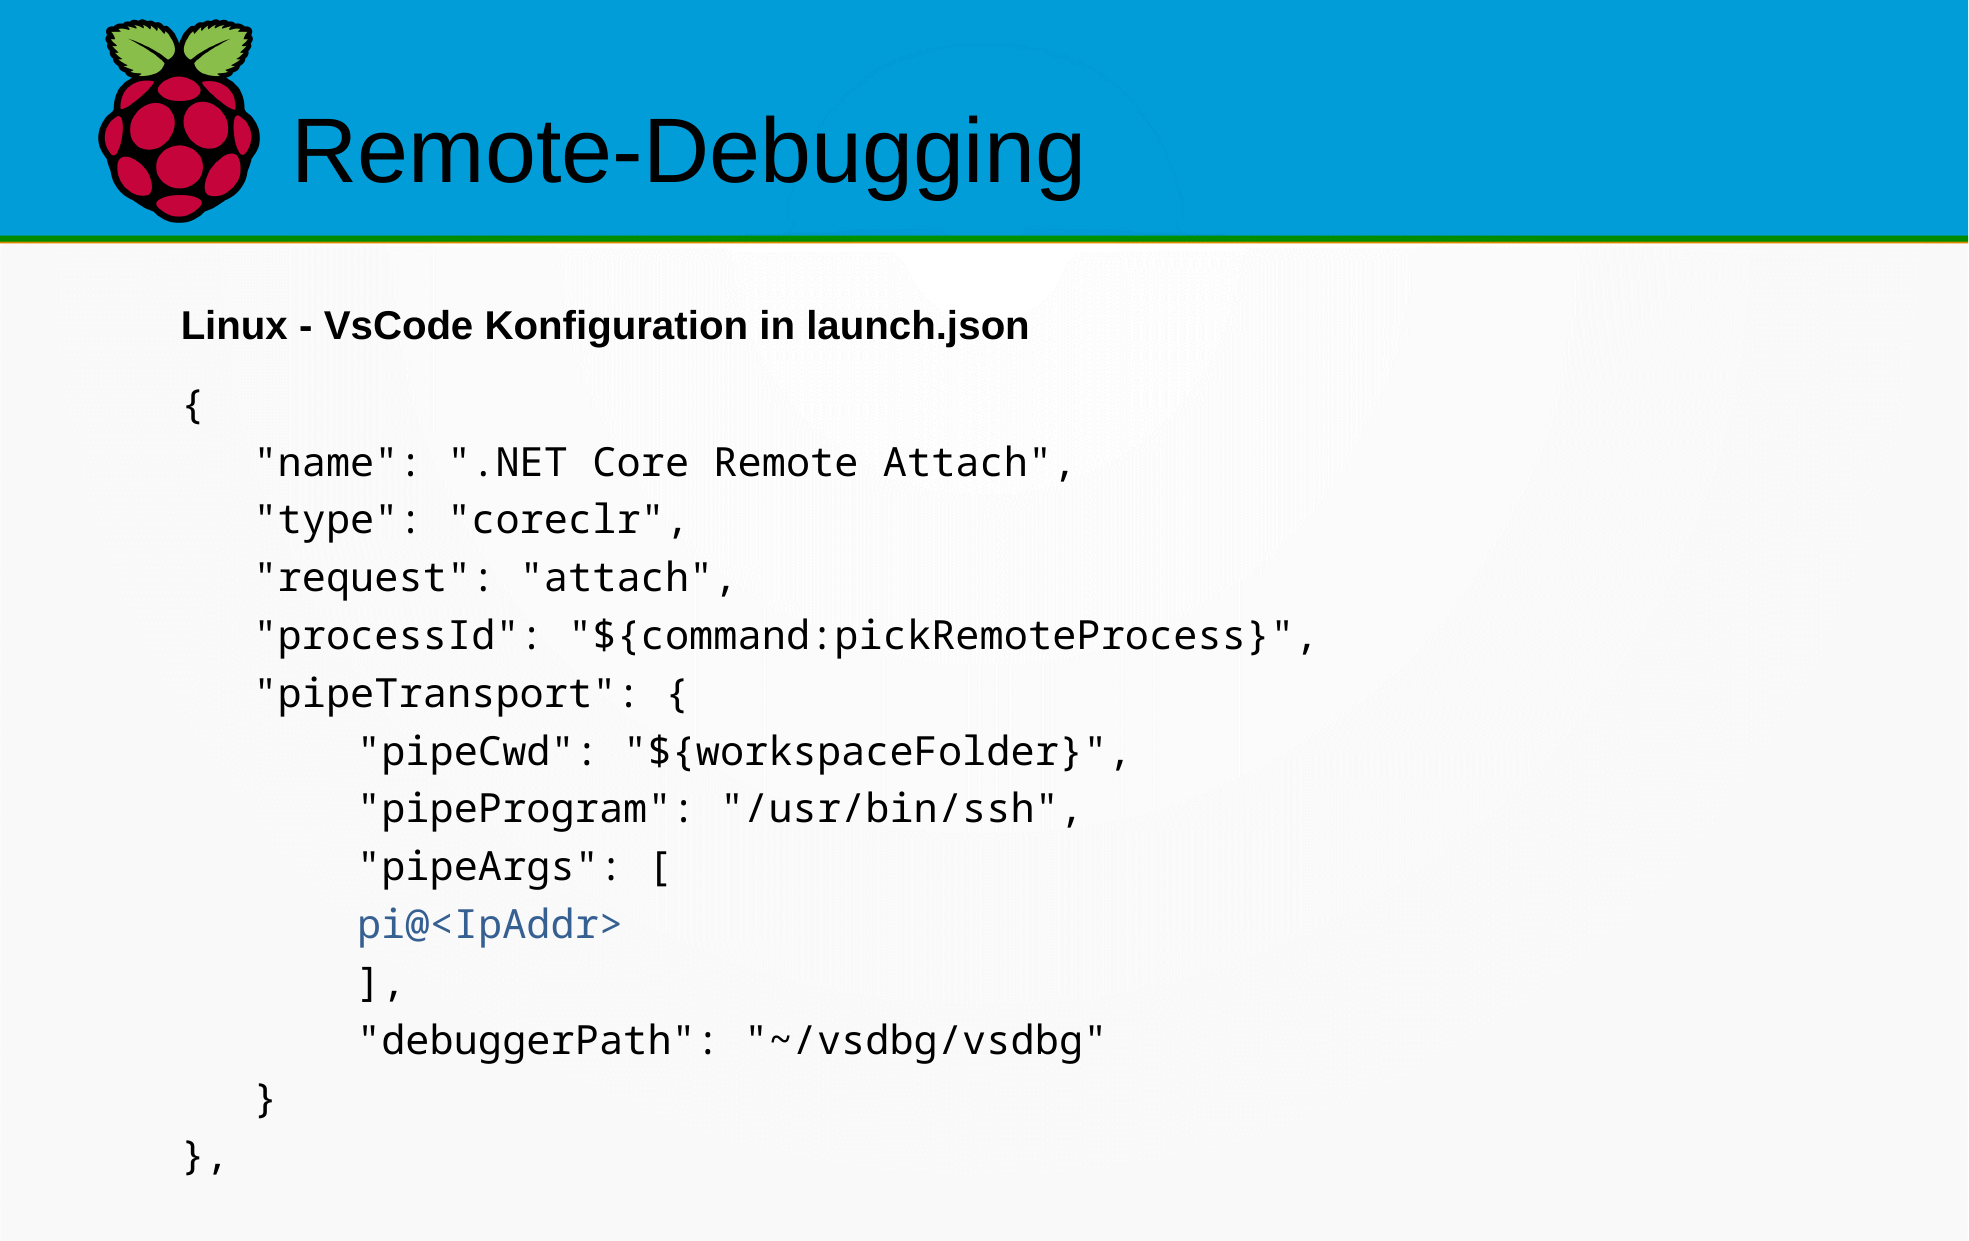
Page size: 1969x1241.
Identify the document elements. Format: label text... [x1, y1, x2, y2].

text_box Remote-Debugging [291, 49, 1870, 257]
picture [0, 236, 1969, 1241]
text_box Linux - VsCode Konfiguration in launch.json { "name": ".NET Core Remote Attach", "type": "coreclr", "request": "attach", "processId": "${command:pickRemoteProcess}", "pipeTransport": { "pipeCwd": "${workspaceFolder}", "pipeProgram": "/usr/bin/ssh", "pipeArgs": [ pi@<IpAddr> ], "debuggerPath": "~/vsdbg/vsdbg" } }, [98, 299, 1875, 1185]
picture [100, 21, 258, 221]
